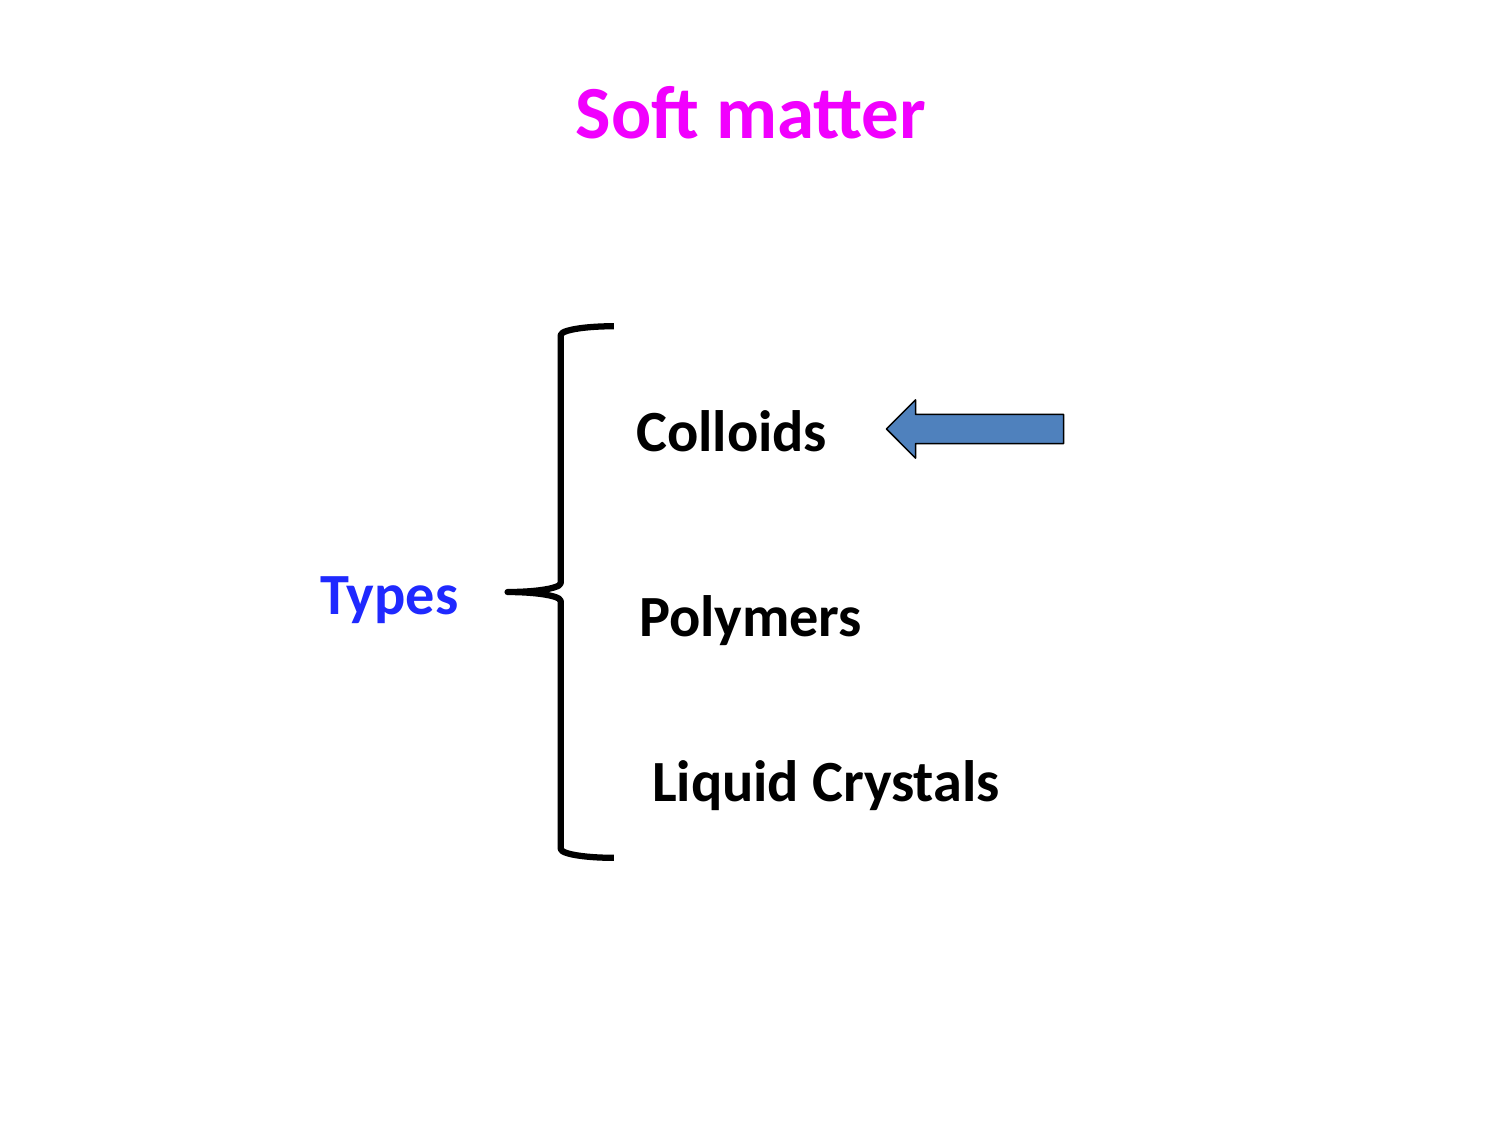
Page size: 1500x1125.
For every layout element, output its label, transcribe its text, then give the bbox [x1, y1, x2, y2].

text_box Types [305, 549, 474, 634]
text_box Polymers [624, 570, 878, 655]
title Soft matter [113, 15, 1389, 203]
text_box Liquid Crystals [637, 736, 1015, 821]
text_box [507, 326, 614, 858]
text_box [886, 399, 1064, 459]
text_box Colloids [621, 386, 843, 471]
